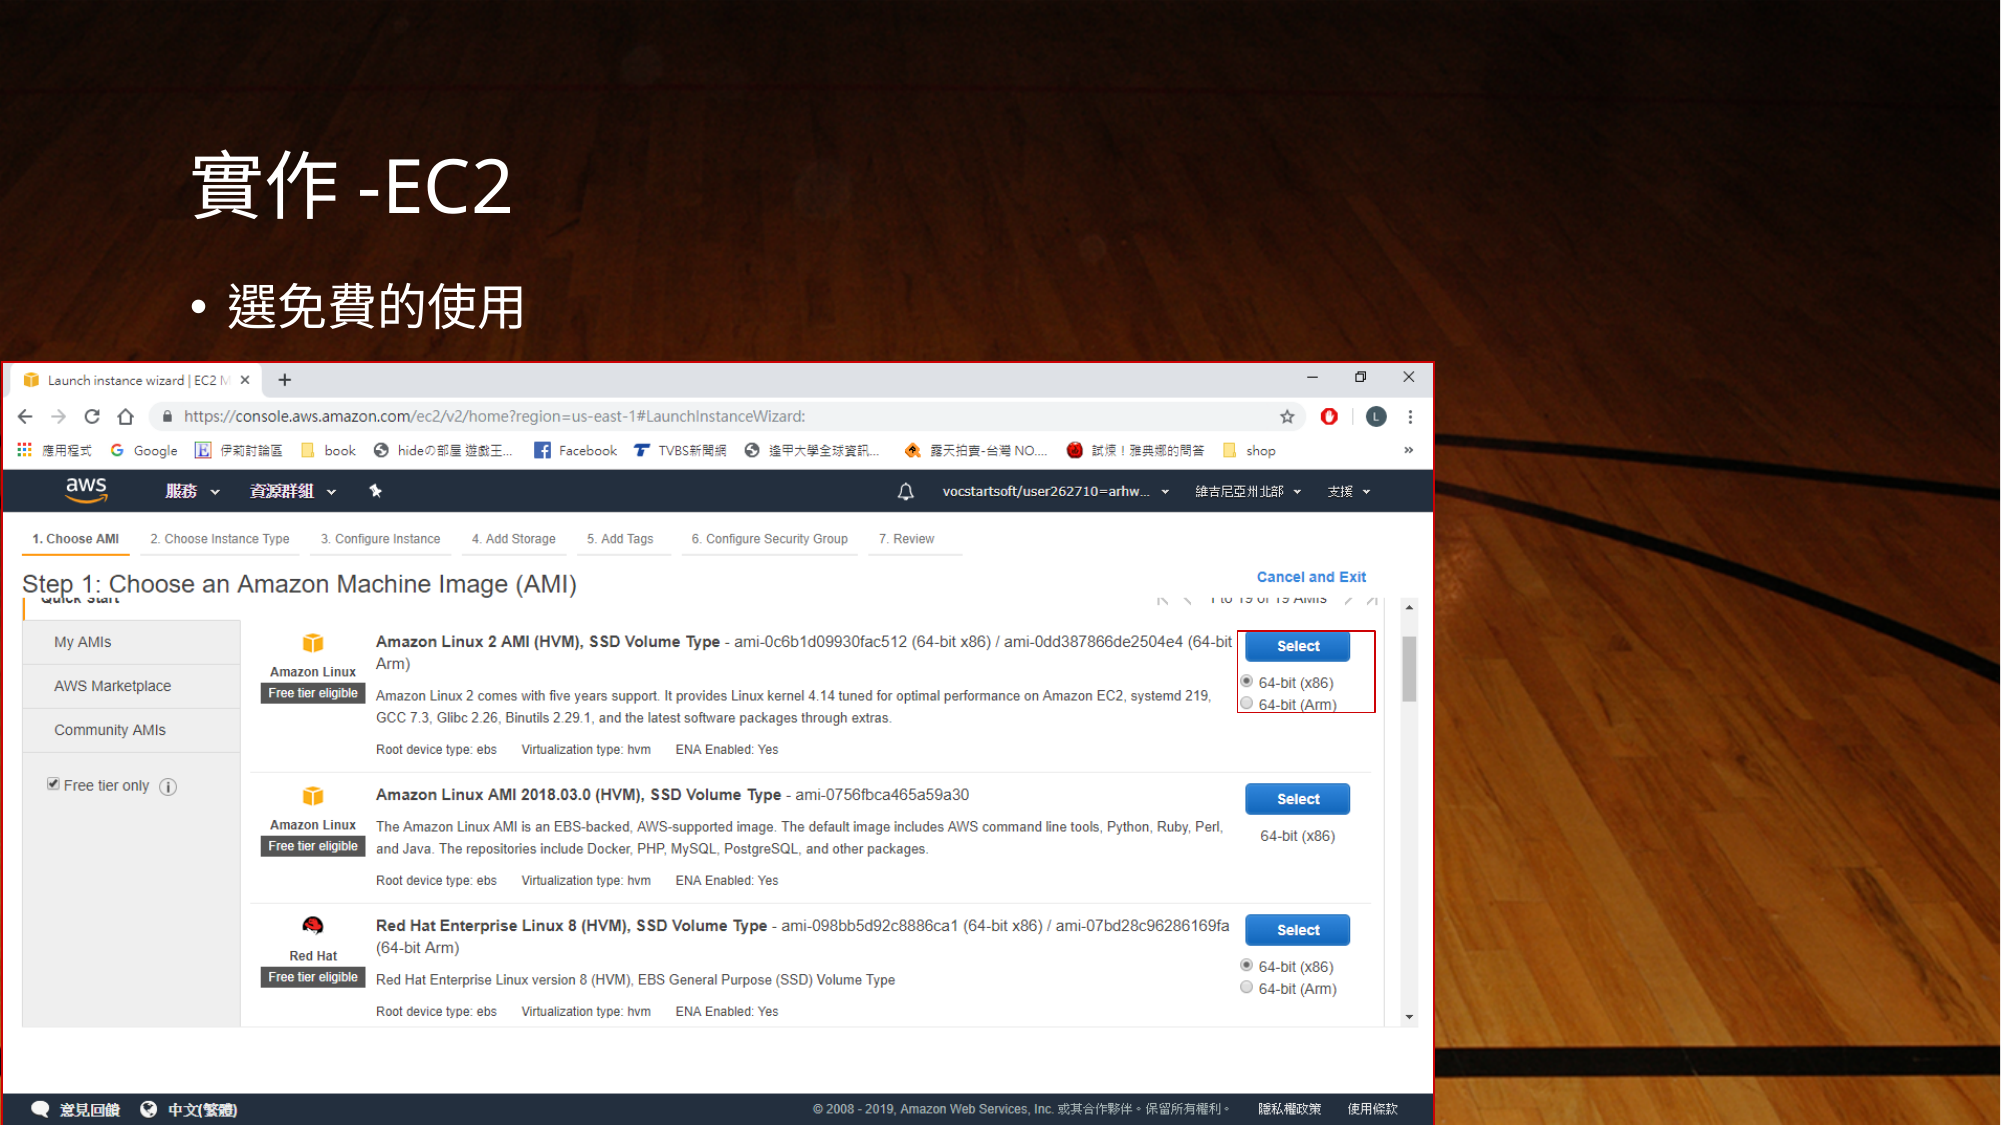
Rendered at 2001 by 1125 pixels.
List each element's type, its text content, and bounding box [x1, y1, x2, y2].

picture [2, 362, 1433, 1125]
title 實作-EC2 [174, 50, 1825, 238]
list 選免費的使用 [174, 275, 1825, 988]
picture [0, 0, 2001, 1125]
